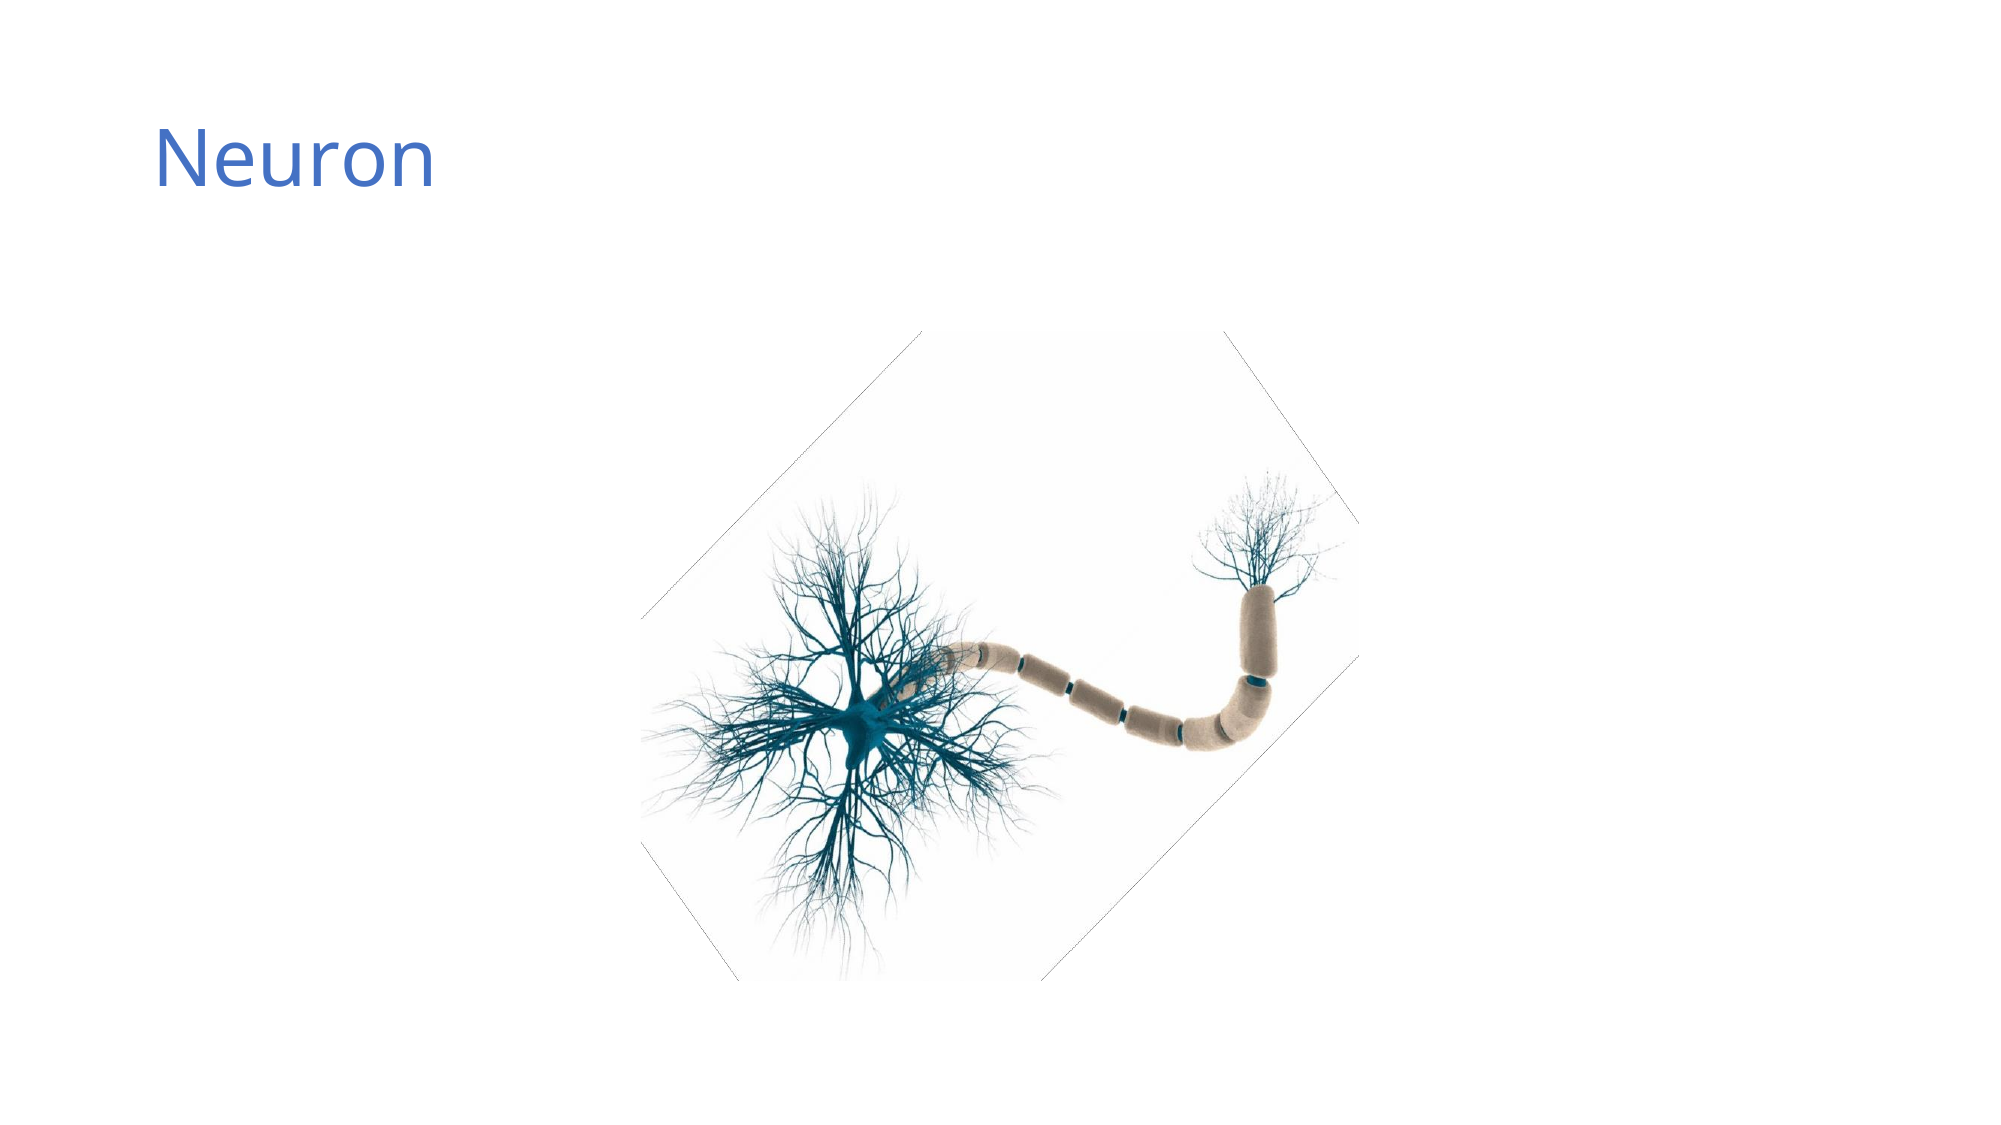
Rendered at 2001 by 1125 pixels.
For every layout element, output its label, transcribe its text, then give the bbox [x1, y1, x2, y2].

text_box Neuron [150, 122, 446, 219]
text_box [640, 331, 1359, 981]
